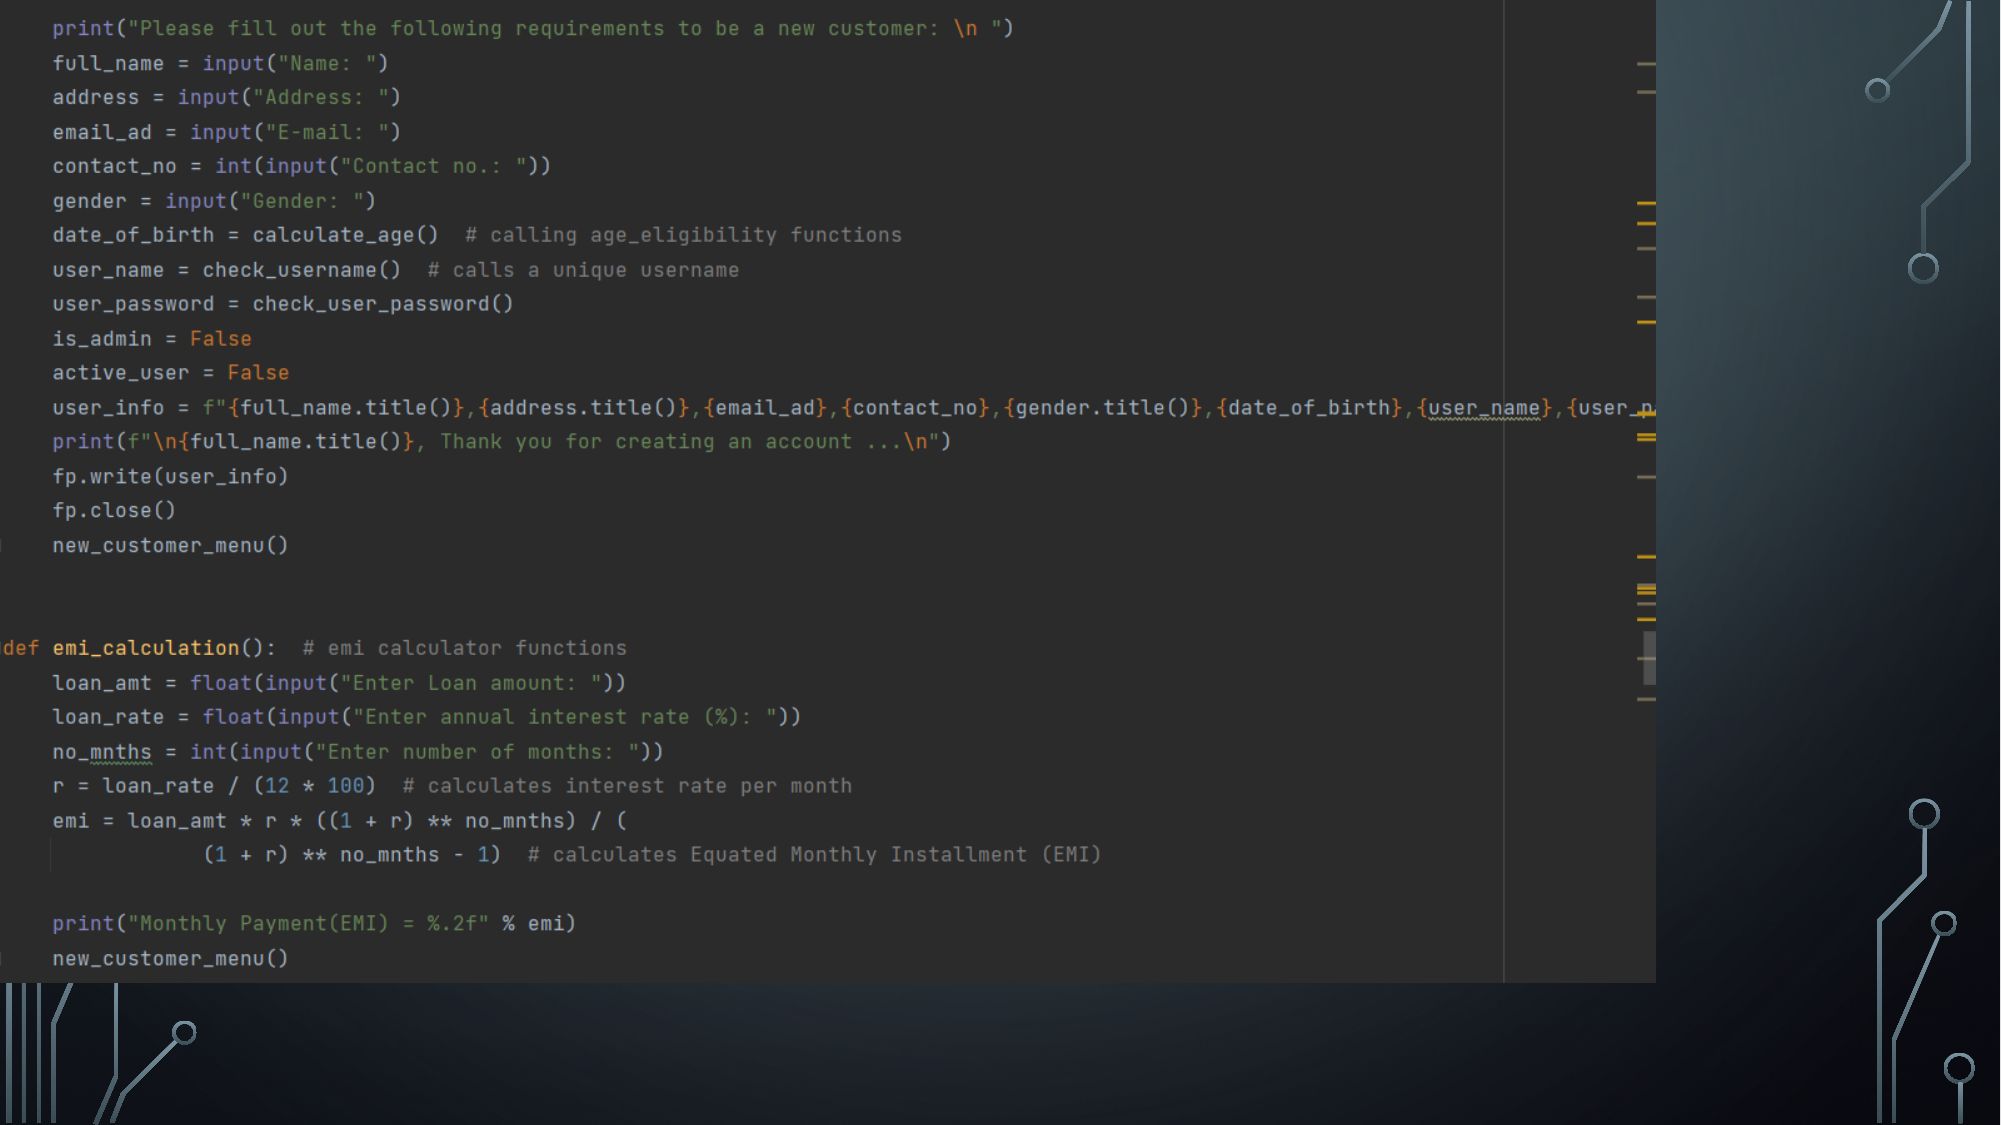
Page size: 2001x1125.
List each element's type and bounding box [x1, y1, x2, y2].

picture [0, 0, 1656, 983]
